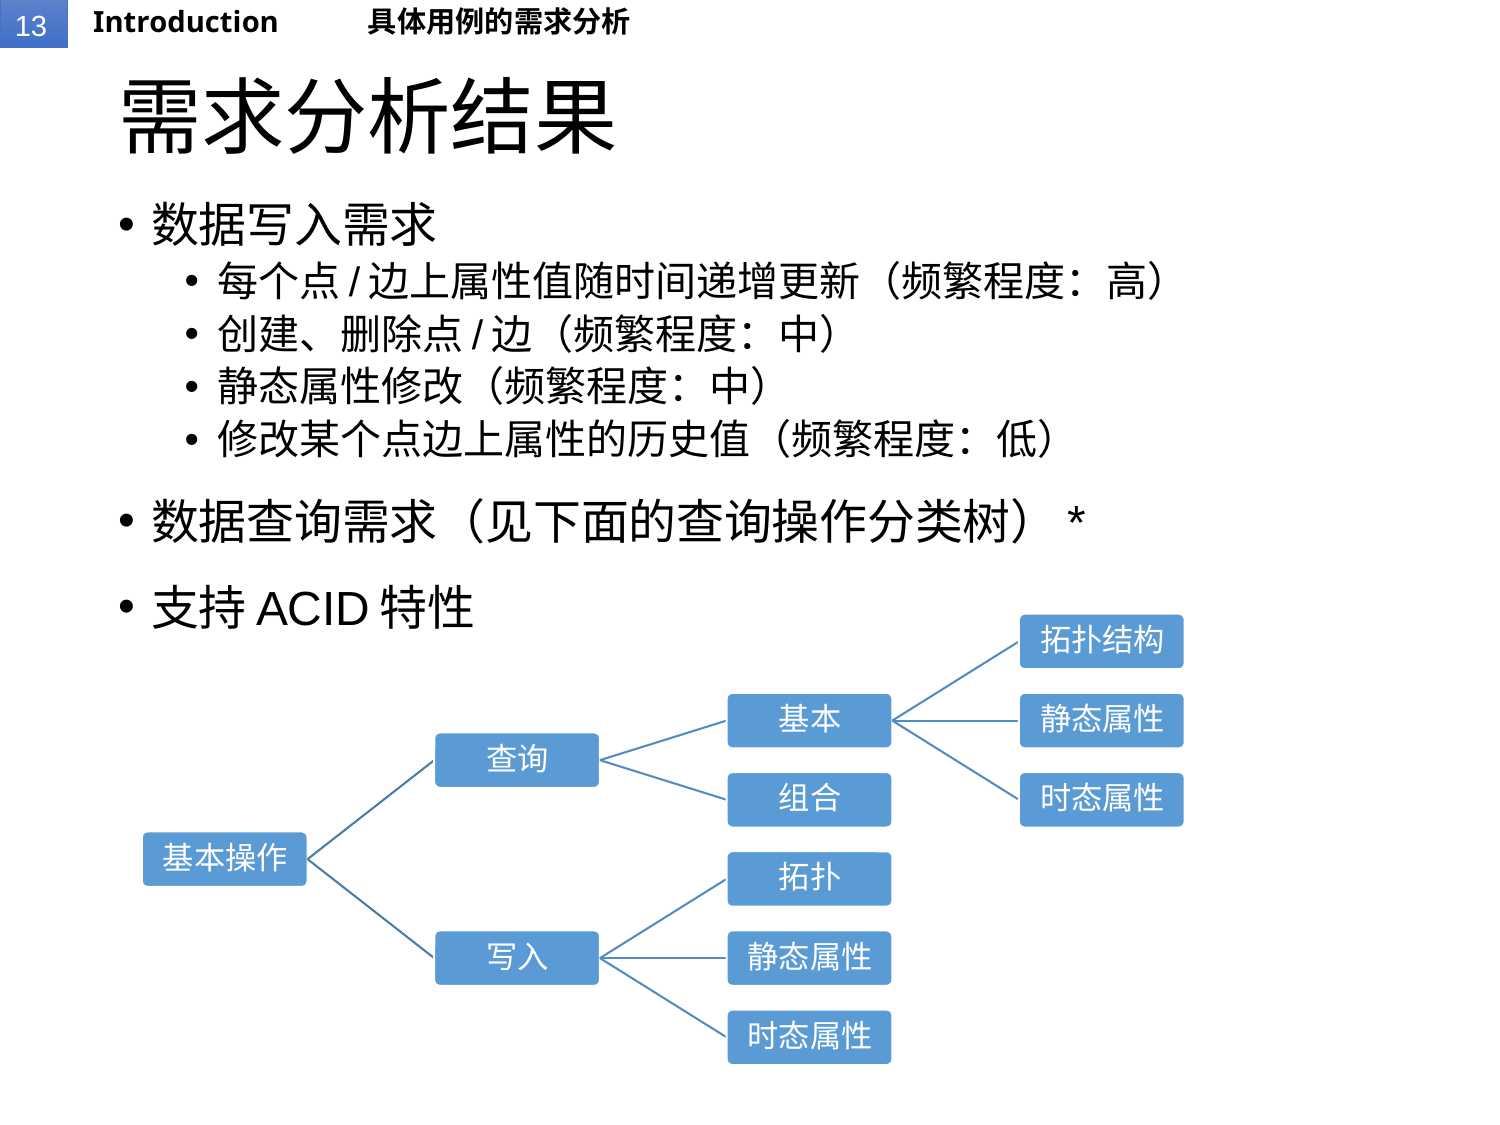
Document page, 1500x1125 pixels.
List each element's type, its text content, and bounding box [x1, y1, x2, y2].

list Introduction [78, 0, 352, 48]
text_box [103, 613, 1224, 1066]
list 数据写入需求 每个点/边上属性值随时间递增更新（频繁程度：高） 创建、删除点/边（频繁程度：中） 静态属性修改（频繁程度：中） 修改某个点边上属性的历史值（频繁程度：低） 数据查询需求（见下面的查询操作分类树）* 支持ACID特性 [103, 193, 1397, 646]
list 具体用例的需求分析 [352, 0, 736, 48]
title 需求分析结果 [103, 59, 1397, 182]
